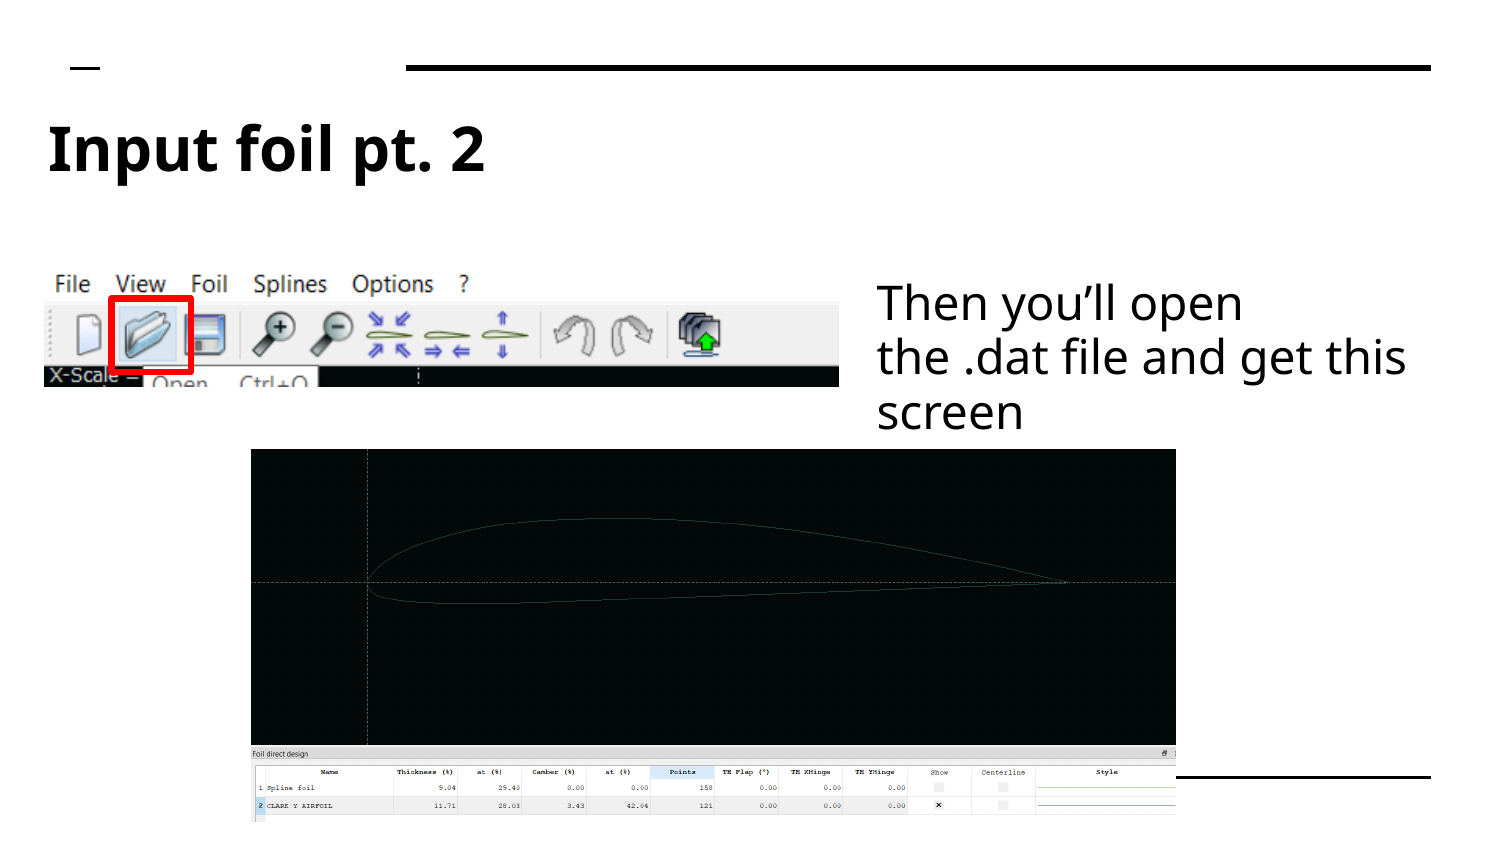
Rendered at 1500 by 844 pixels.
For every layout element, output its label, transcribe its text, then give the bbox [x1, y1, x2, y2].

title Input foil pt. 2 [33, 94, 1431, 199]
picture [251, 449, 1176, 822]
picture [44, 261, 839, 388]
list Then you’ll open the .dat file and get this screen [861, 261, 1433, 422]
